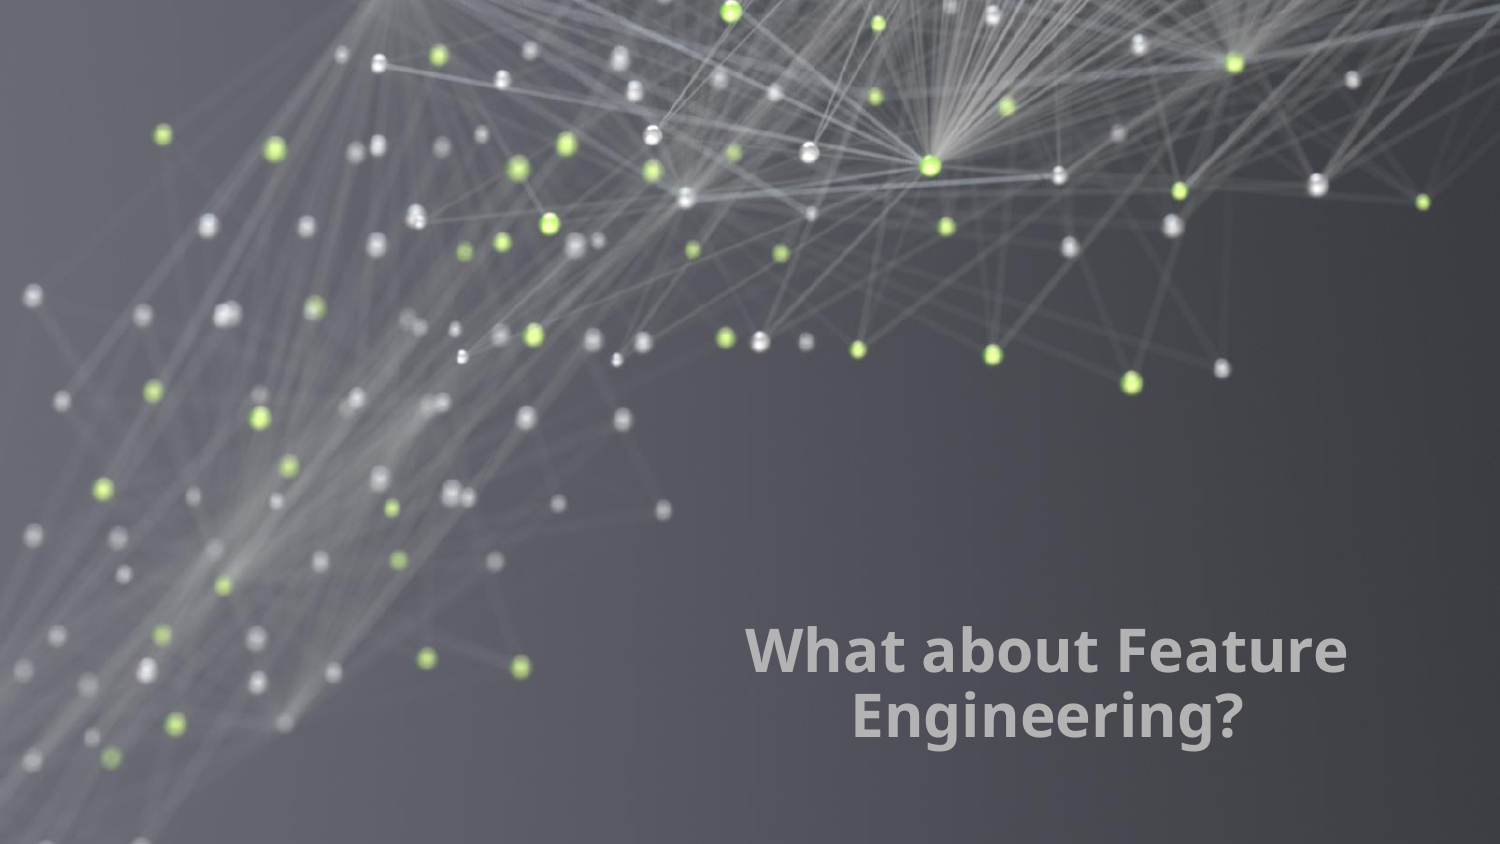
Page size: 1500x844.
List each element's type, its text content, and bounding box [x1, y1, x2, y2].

picture [0, 0, 1500, 844]
title What about Feature Engineering? [680, 577, 1415, 766]
